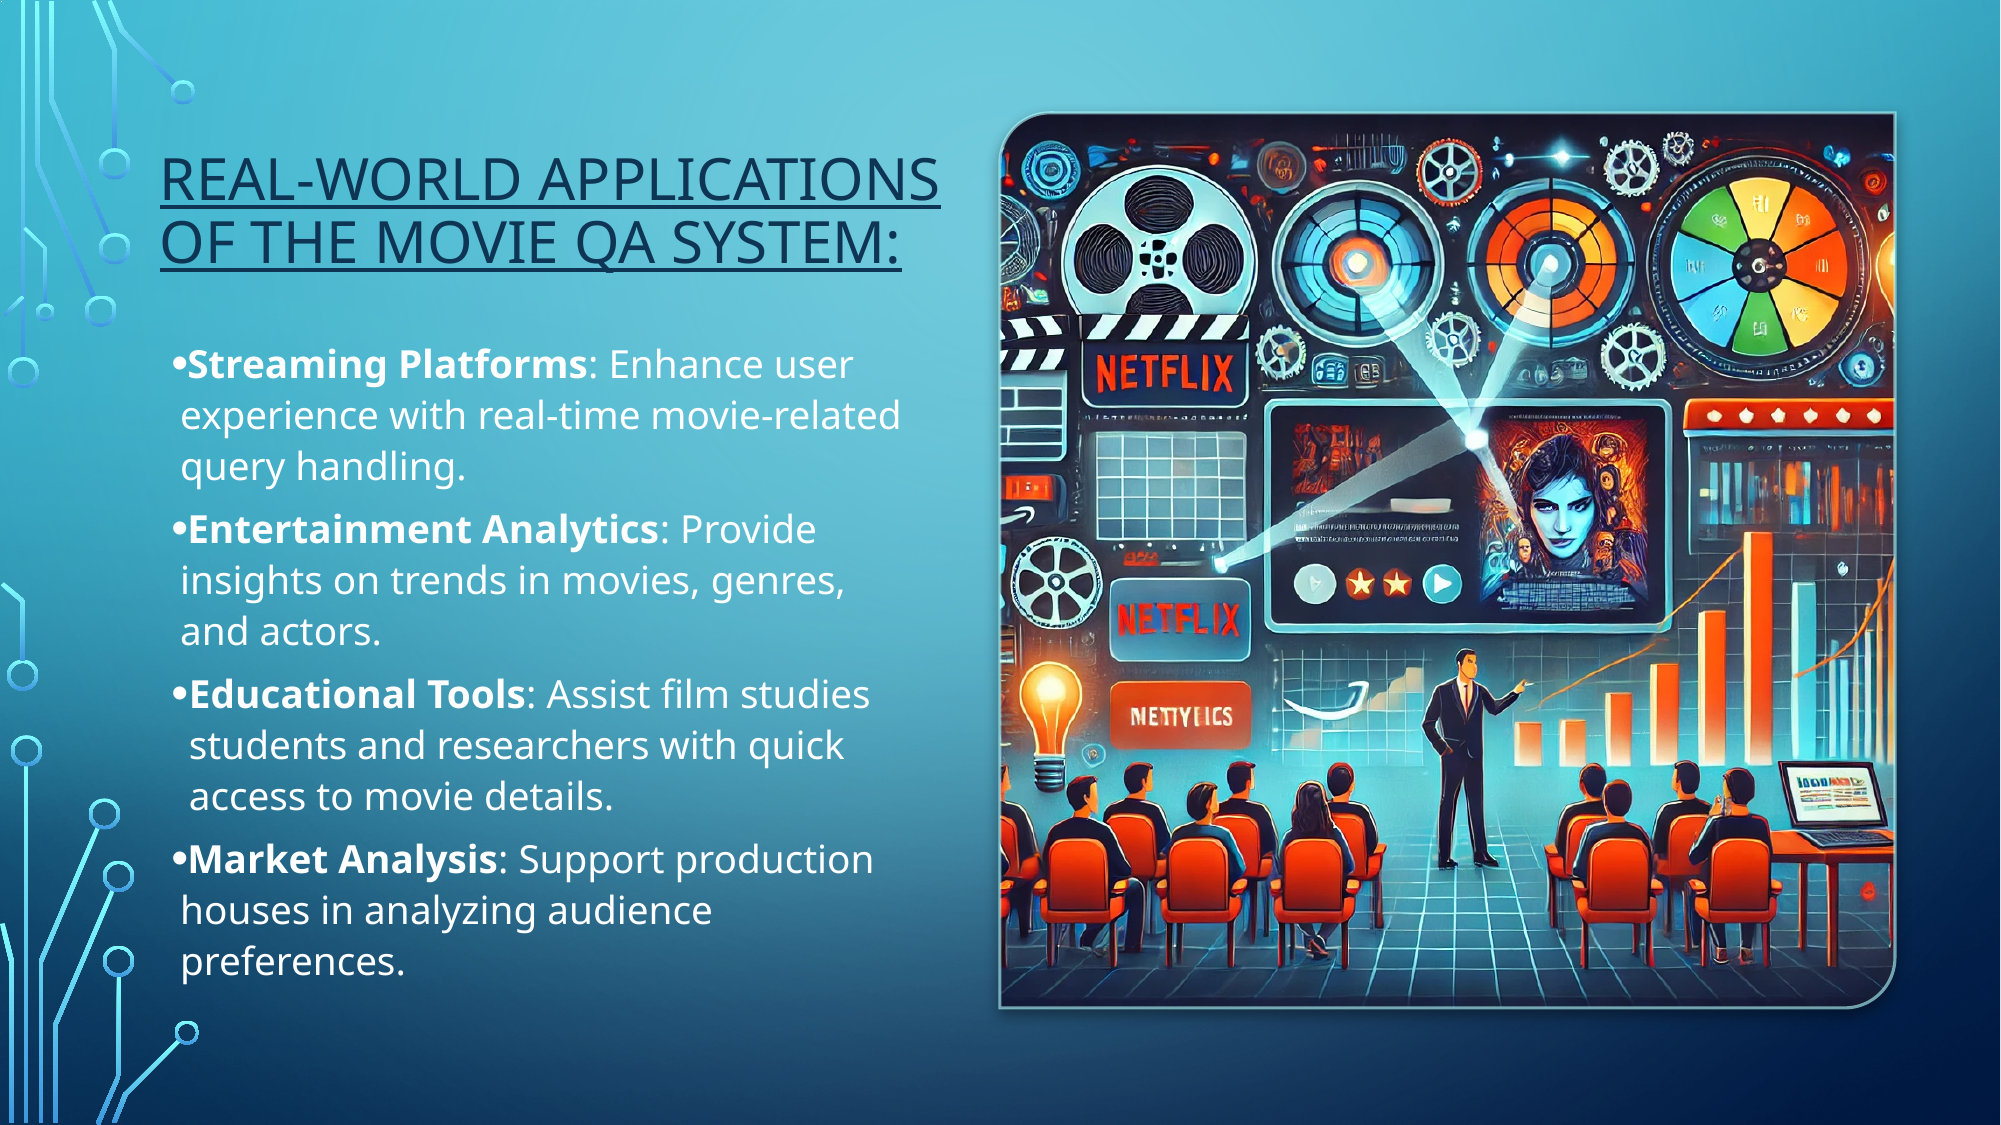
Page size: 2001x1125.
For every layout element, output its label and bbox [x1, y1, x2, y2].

text_box [0, 0, 201, 1125]
picture [201, 0, 2000, 1125]
